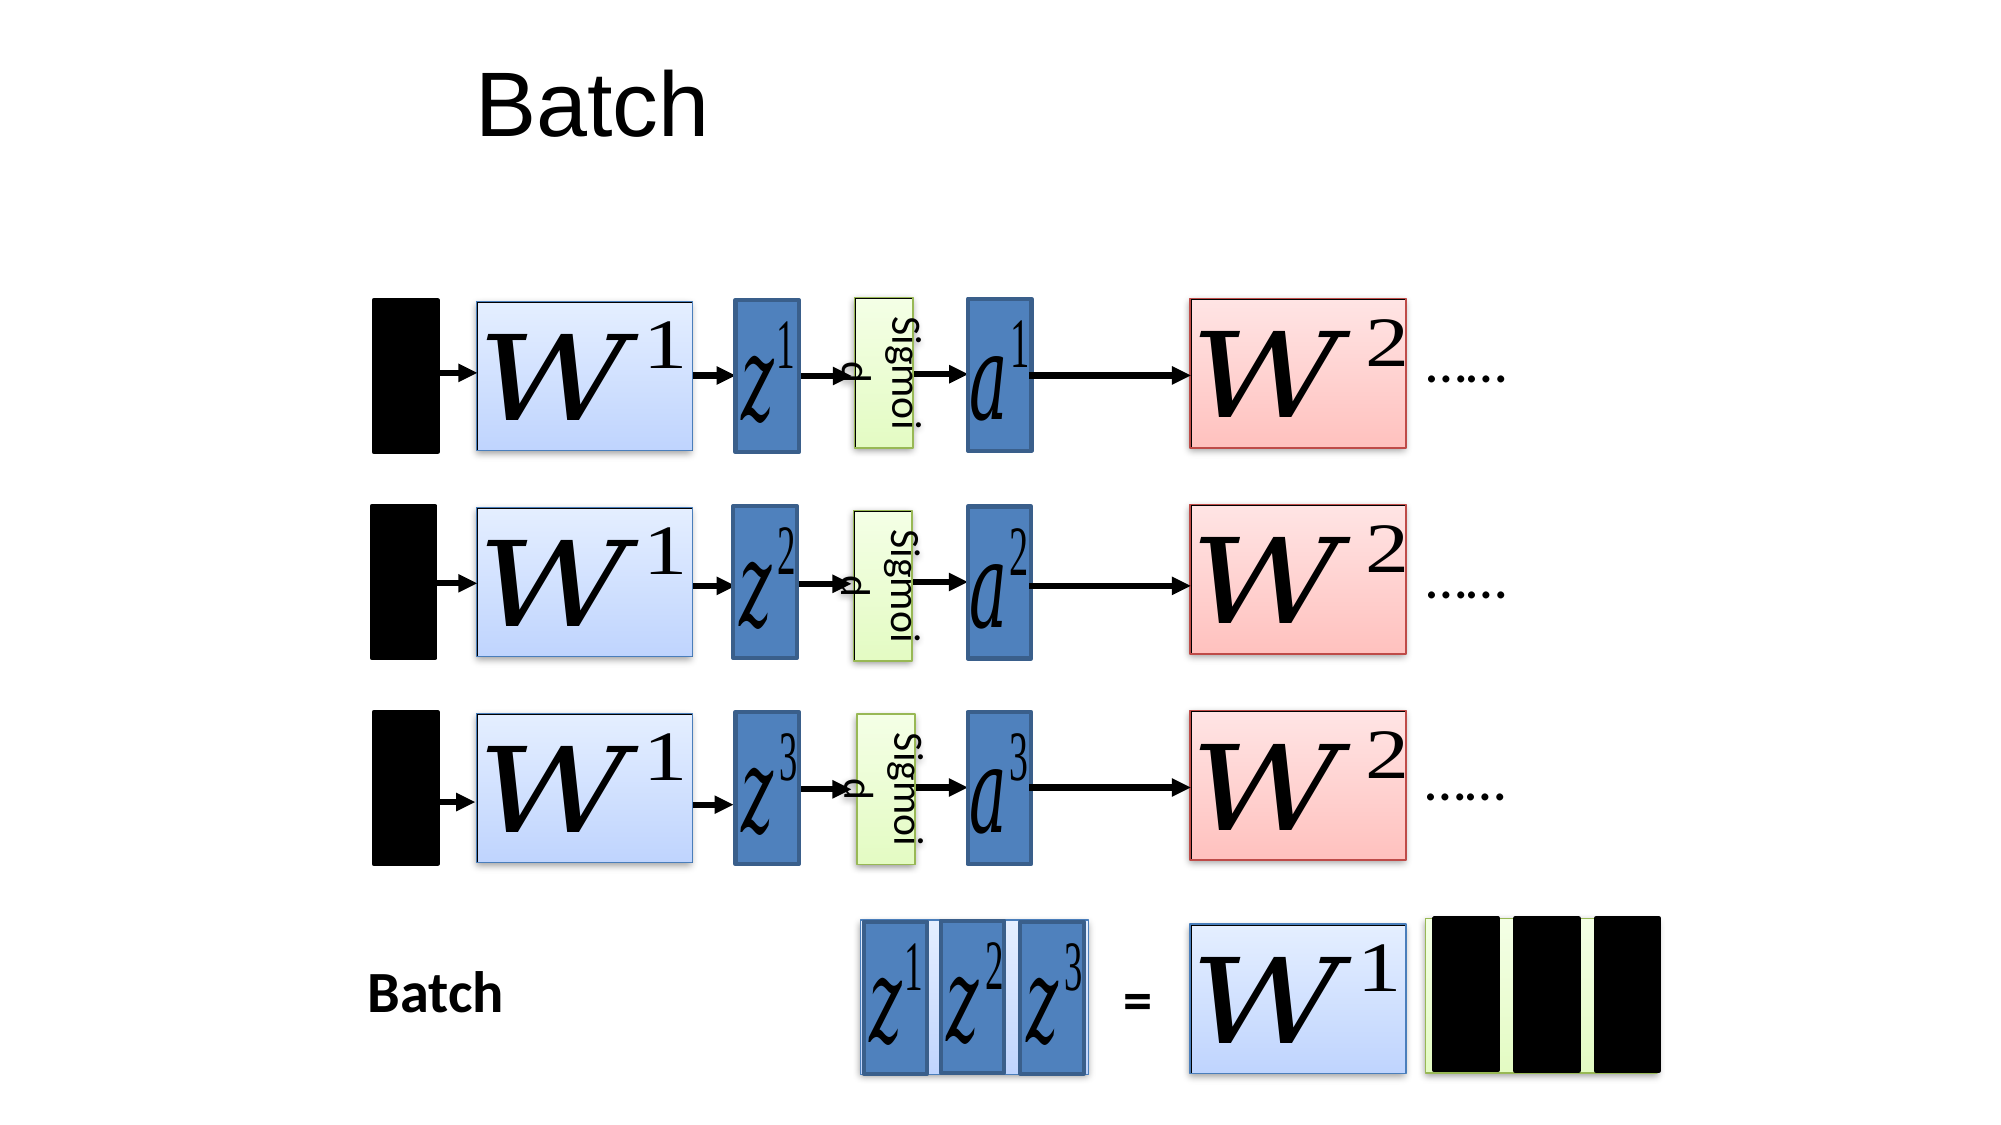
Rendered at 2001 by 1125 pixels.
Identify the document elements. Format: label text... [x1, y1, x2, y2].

text_box Sigmoid [854, 297, 914, 449]
text_box …… [1410, 734, 1532, 819]
text_box …… [1411, 316, 1533, 402]
text_box = [1081, 954, 1195, 1039]
text_box Sigmoid [853, 510, 913, 662]
text_box …… [1411, 532, 1533, 618]
title Batch [475, 44, 1525, 159]
text_box [860, 919, 939, 1075]
text_box [1425, 918, 1658, 1074]
text_box Batch [353, 946, 567, 1031]
text_box [1006, 919, 1089, 1075]
text_box Sigmoid [856, 713, 916, 865]
